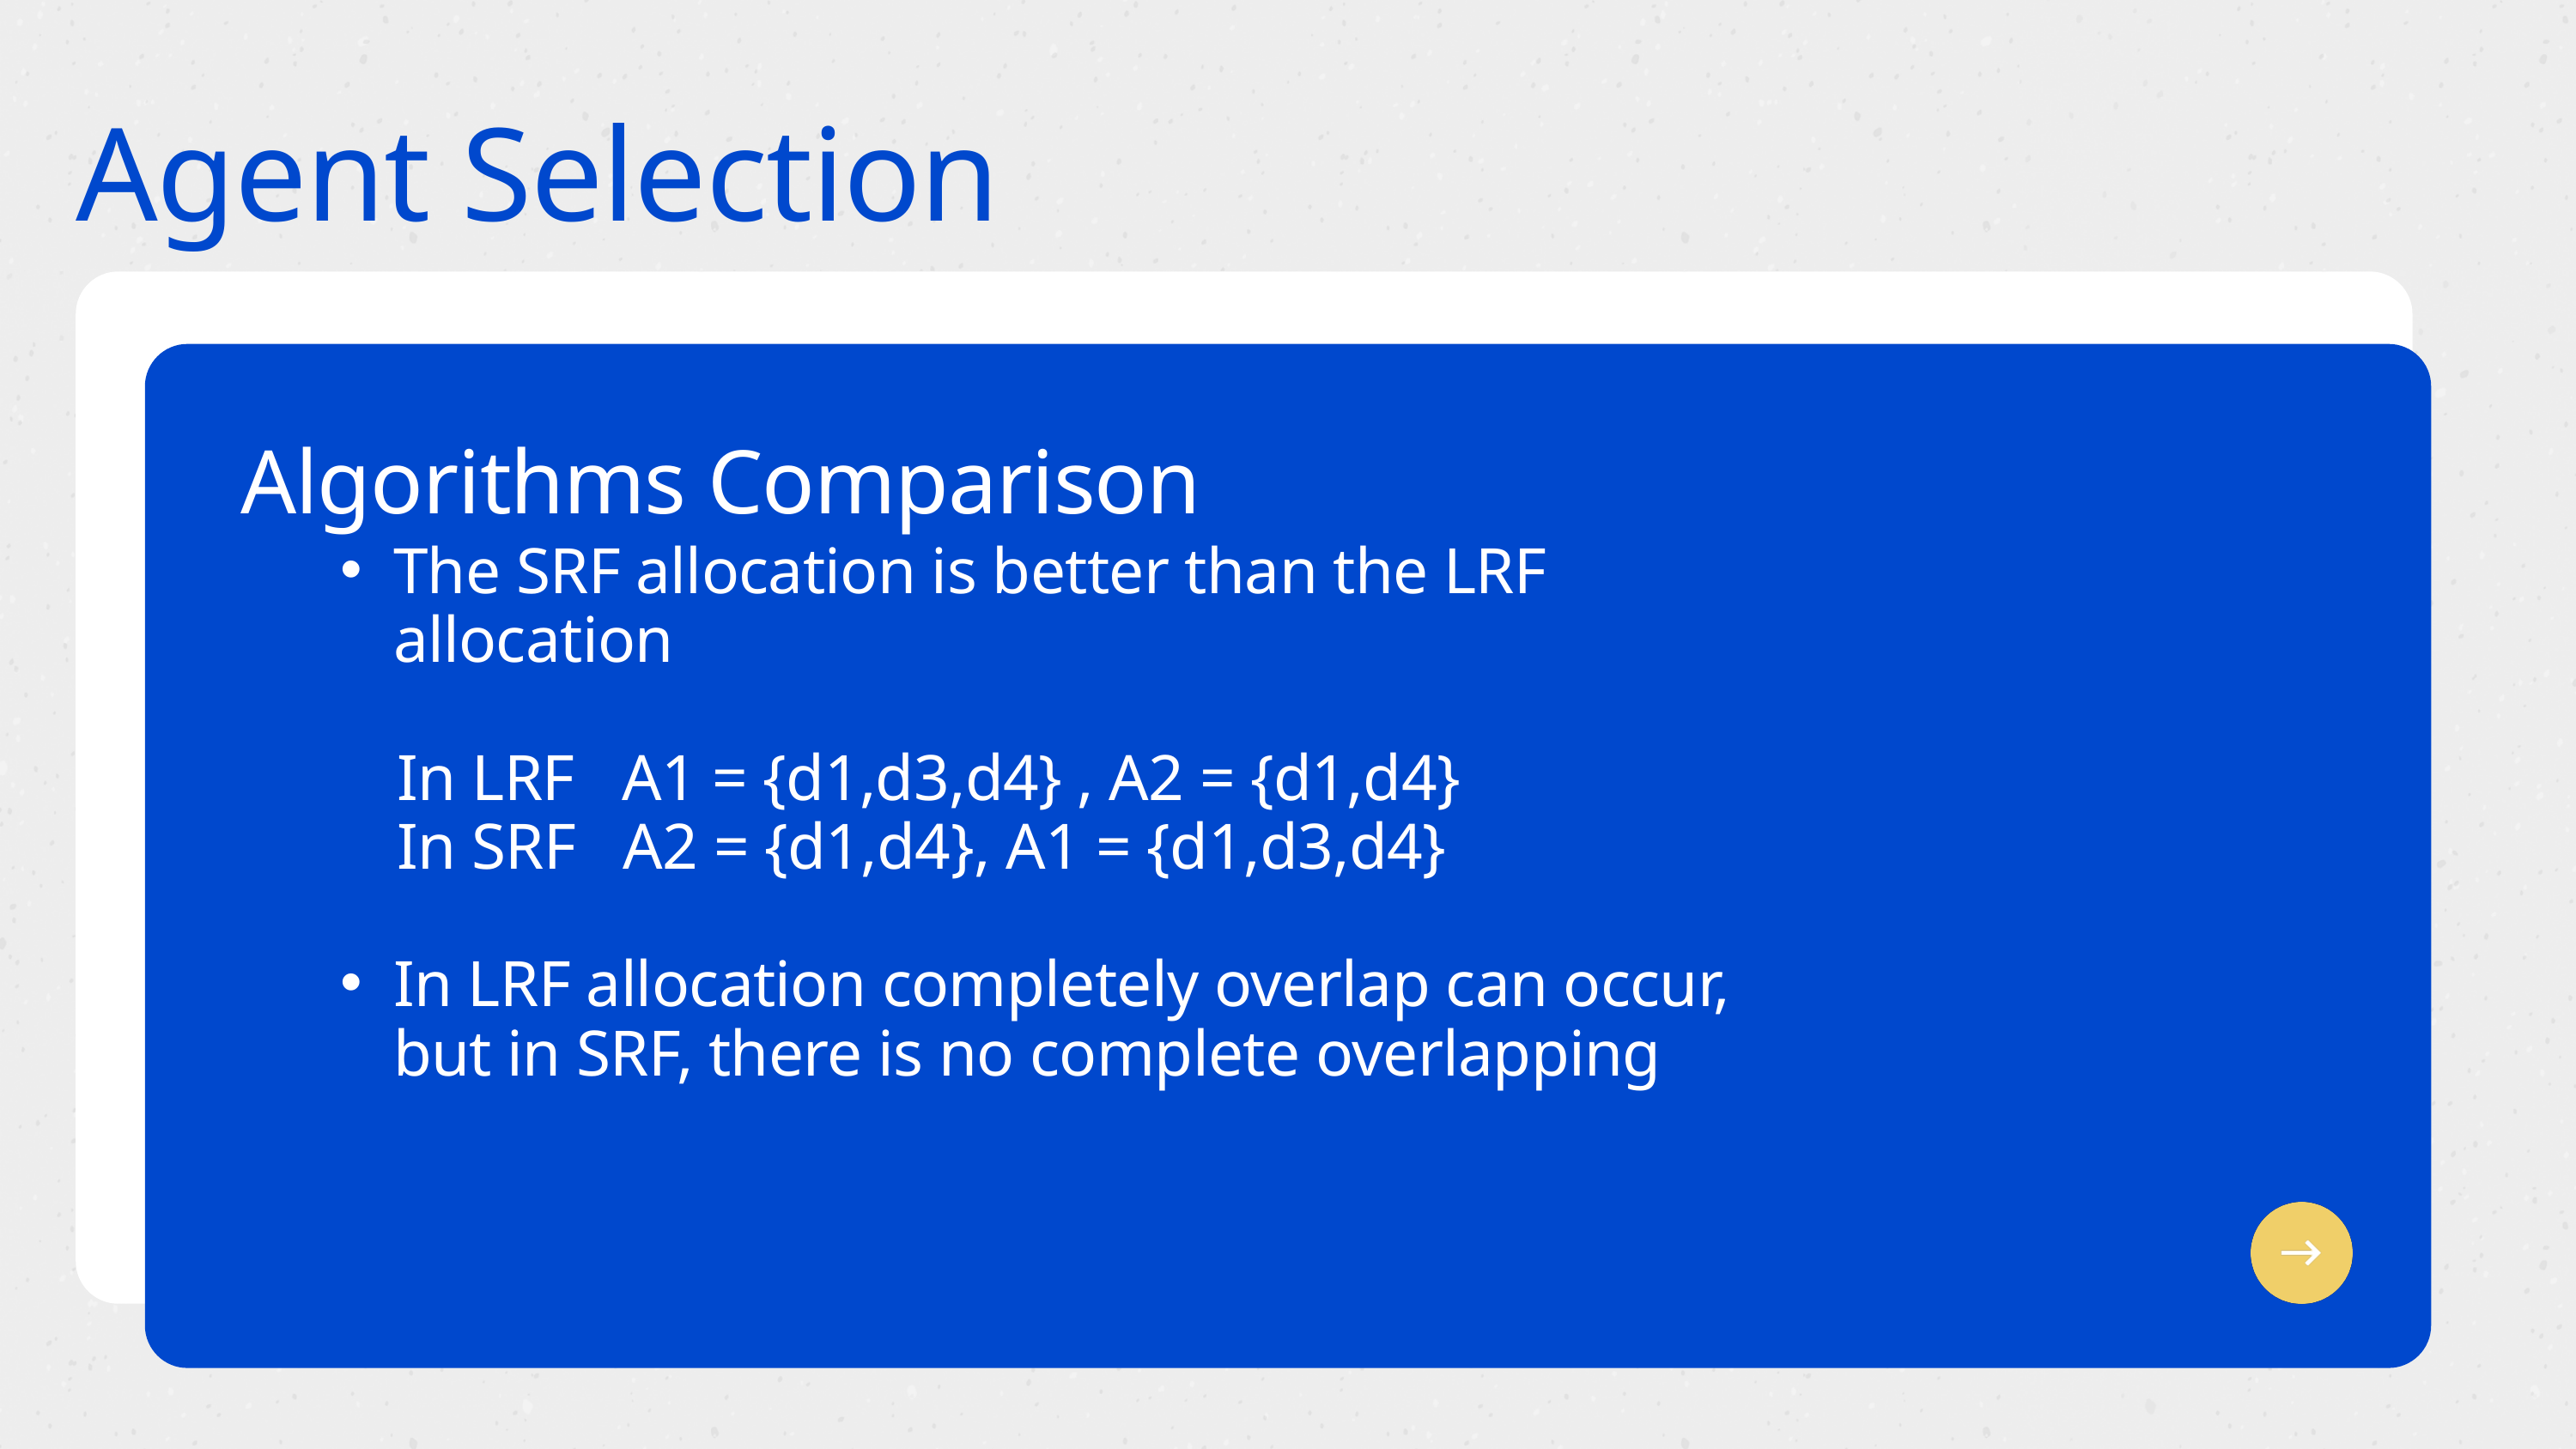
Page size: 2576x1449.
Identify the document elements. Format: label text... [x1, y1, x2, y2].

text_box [75, 271, 2413, 1304]
picture [0, 0, 2576, 1449]
text_box Agent Selection [76, 105, 1047, 247]
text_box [144, 343, 2432, 1368]
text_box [2250, 1202, 2353, 1304]
